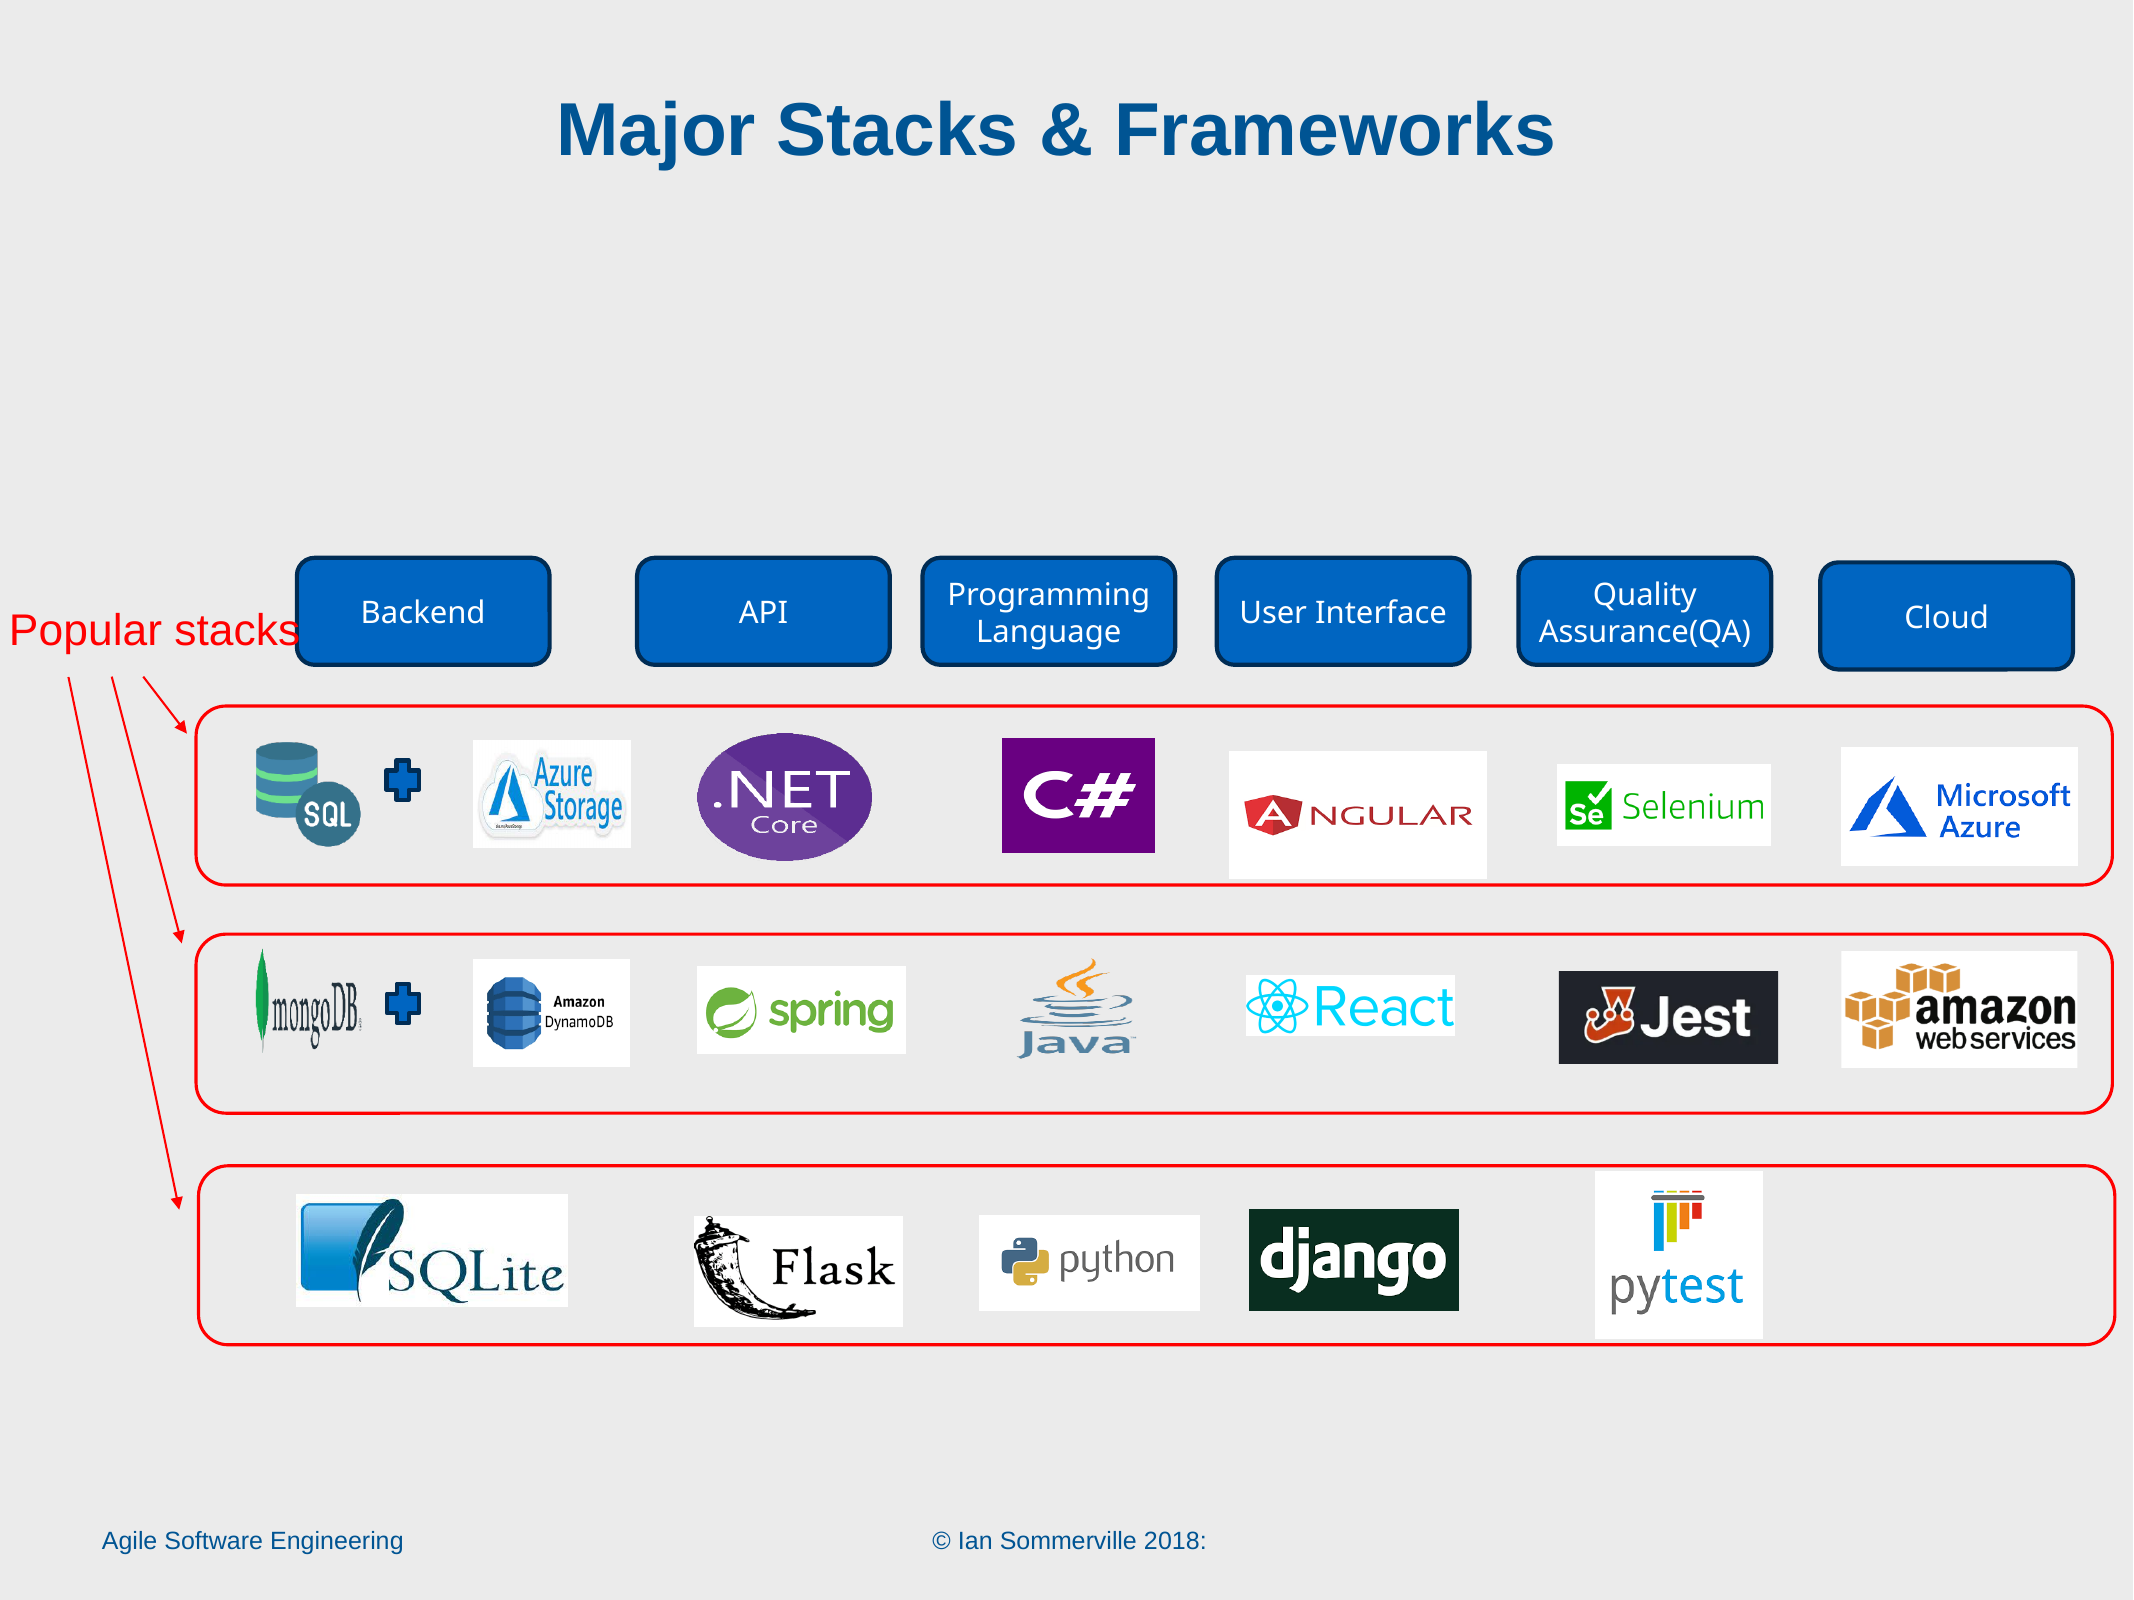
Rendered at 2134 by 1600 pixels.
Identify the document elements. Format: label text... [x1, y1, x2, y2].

text_box [384, 758, 421, 802]
picture [1595, 1171, 1764, 1339]
text_box [193, 932, 2115, 1116]
picture [1245, 974, 1455, 1037]
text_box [68, 676, 180, 1210]
picture [296, 1193, 568, 1308]
text_box [1766, 1163, 2117, 1347]
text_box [111, 676, 182, 944]
picture [1229, 751, 1487, 879]
picture [1841, 747, 2078, 866]
picture [979, 1215, 1200, 1311]
picture [697, 966, 906, 1054]
text_box [193, 703, 2115, 888]
picture [472, 959, 630, 1067]
picture [254, 945, 362, 1054]
picture [696, 733, 872, 861]
picture [1249, 1209, 1459, 1311]
picture [254, 740, 362, 848]
text_box [385, 982, 421, 1025]
picture [473, 740, 631, 848]
text_box Major Stacks & Frameworks [341, 72, 1772, 178]
picture [1014, 957, 1138, 1059]
picture [1558, 971, 1779, 1065]
text_box User Interface [1214, 555, 1472, 667]
text_box Programming Language [920, 555, 1178, 667]
text_box Quality Assurance(QA) [1516, 555, 1774, 667]
text_box Cloud [1818, 560, 2076, 672]
text_box [196, 1163, 1592, 1347]
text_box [143, 676, 188, 734]
text_box Popular stacks [0, 593, 316, 662]
text_box Backend [294, 555, 552, 667]
picture [1841, 950, 2078, 1068]
picture [694, 1216, 904, 1328]
text_box API [634, 555, 892, 667]
picture [1556, 764, 1771, 846]
picture [1002, 738, 1155, 854]
